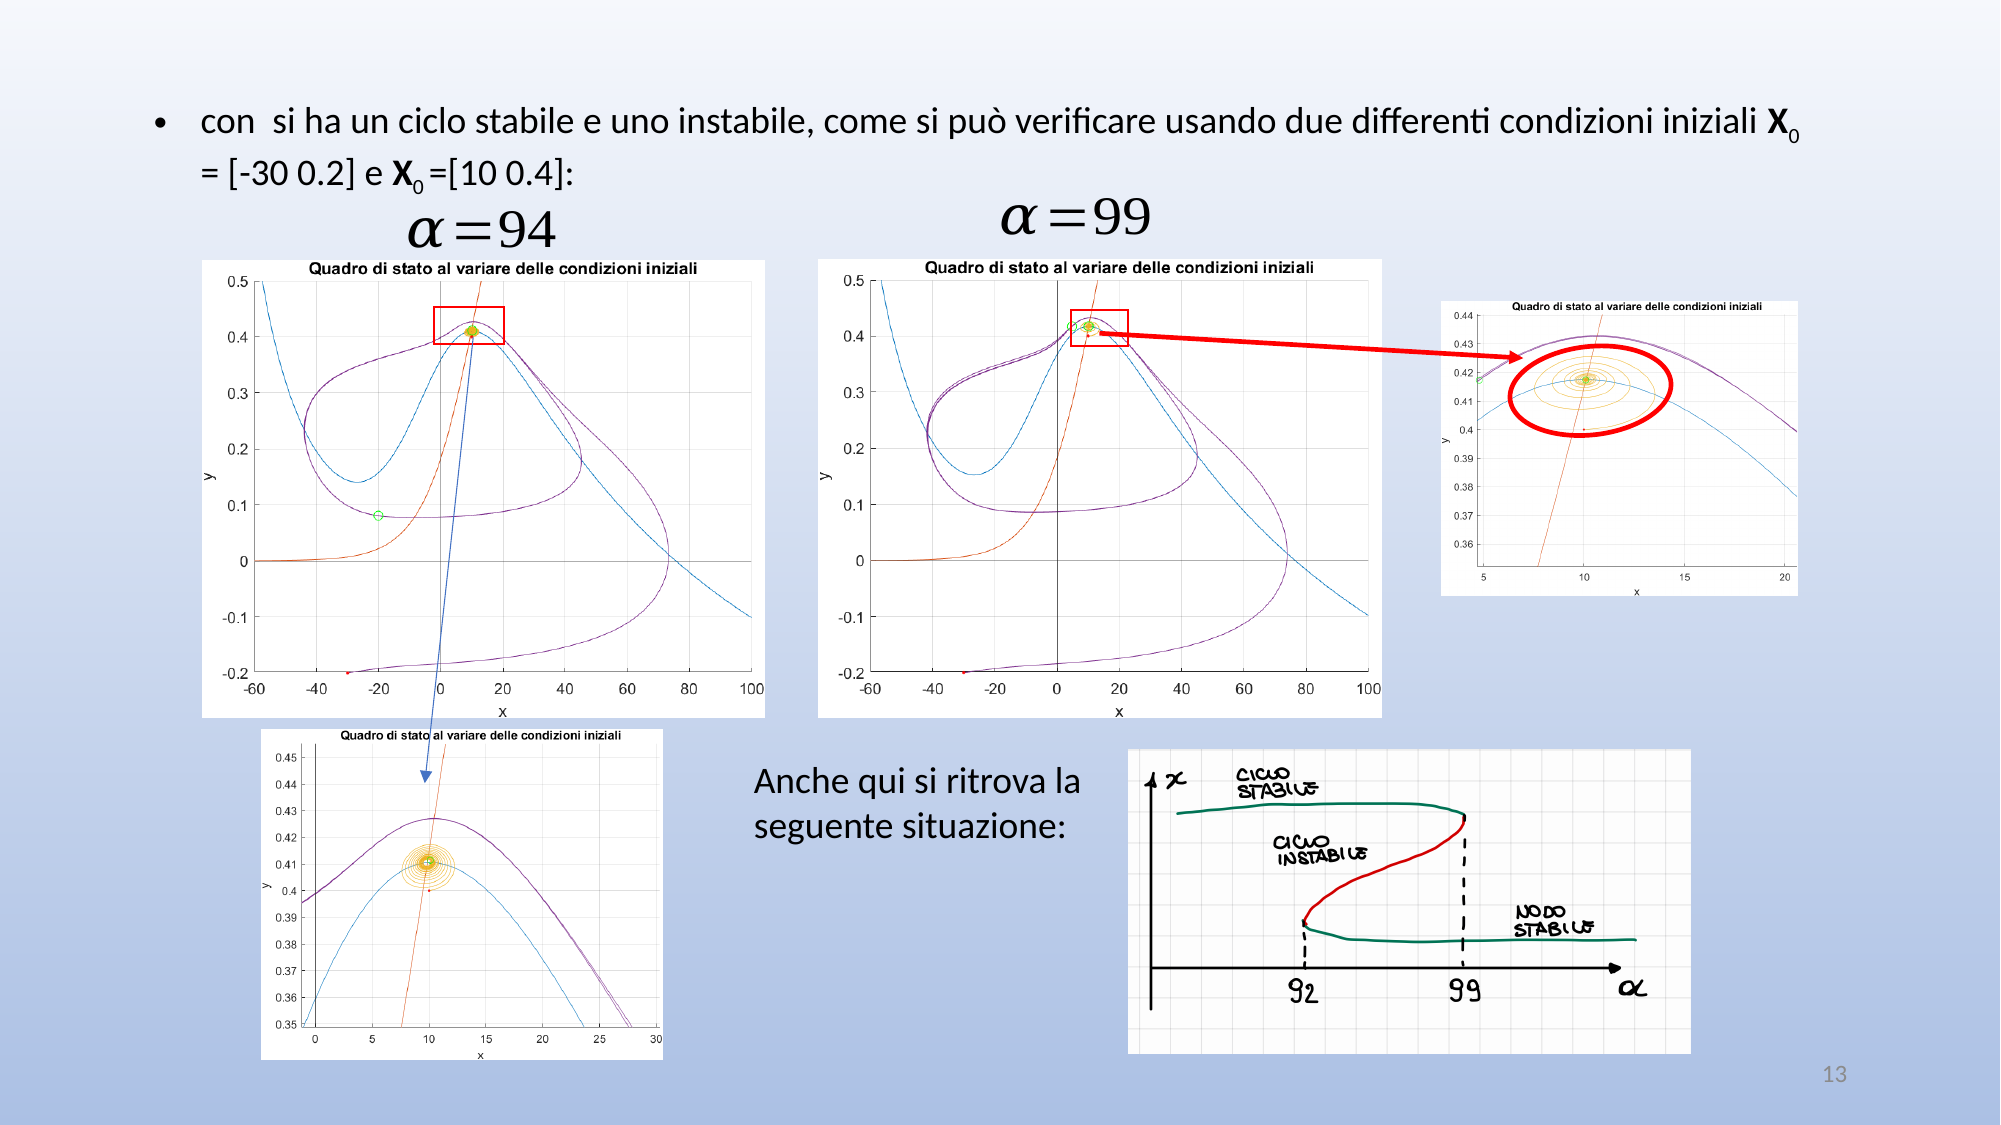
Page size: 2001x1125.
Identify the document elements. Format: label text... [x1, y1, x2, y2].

picture [1128, 749, 1691, 1054]
picture [261, 729, 663, 1060]
picture [1441, 301, 1798, 596]
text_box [424, 337, 474, 784]
picture [202, 260, 765, 718]
picture [818, 259, 1382, 718]
slide_number 13 [1412, 1042, 1863, 1103]
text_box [1099, 333, 1524, 359]
text_box Anche qui si ritrova la seguente situazione: [739, 749, 1128, 854]
